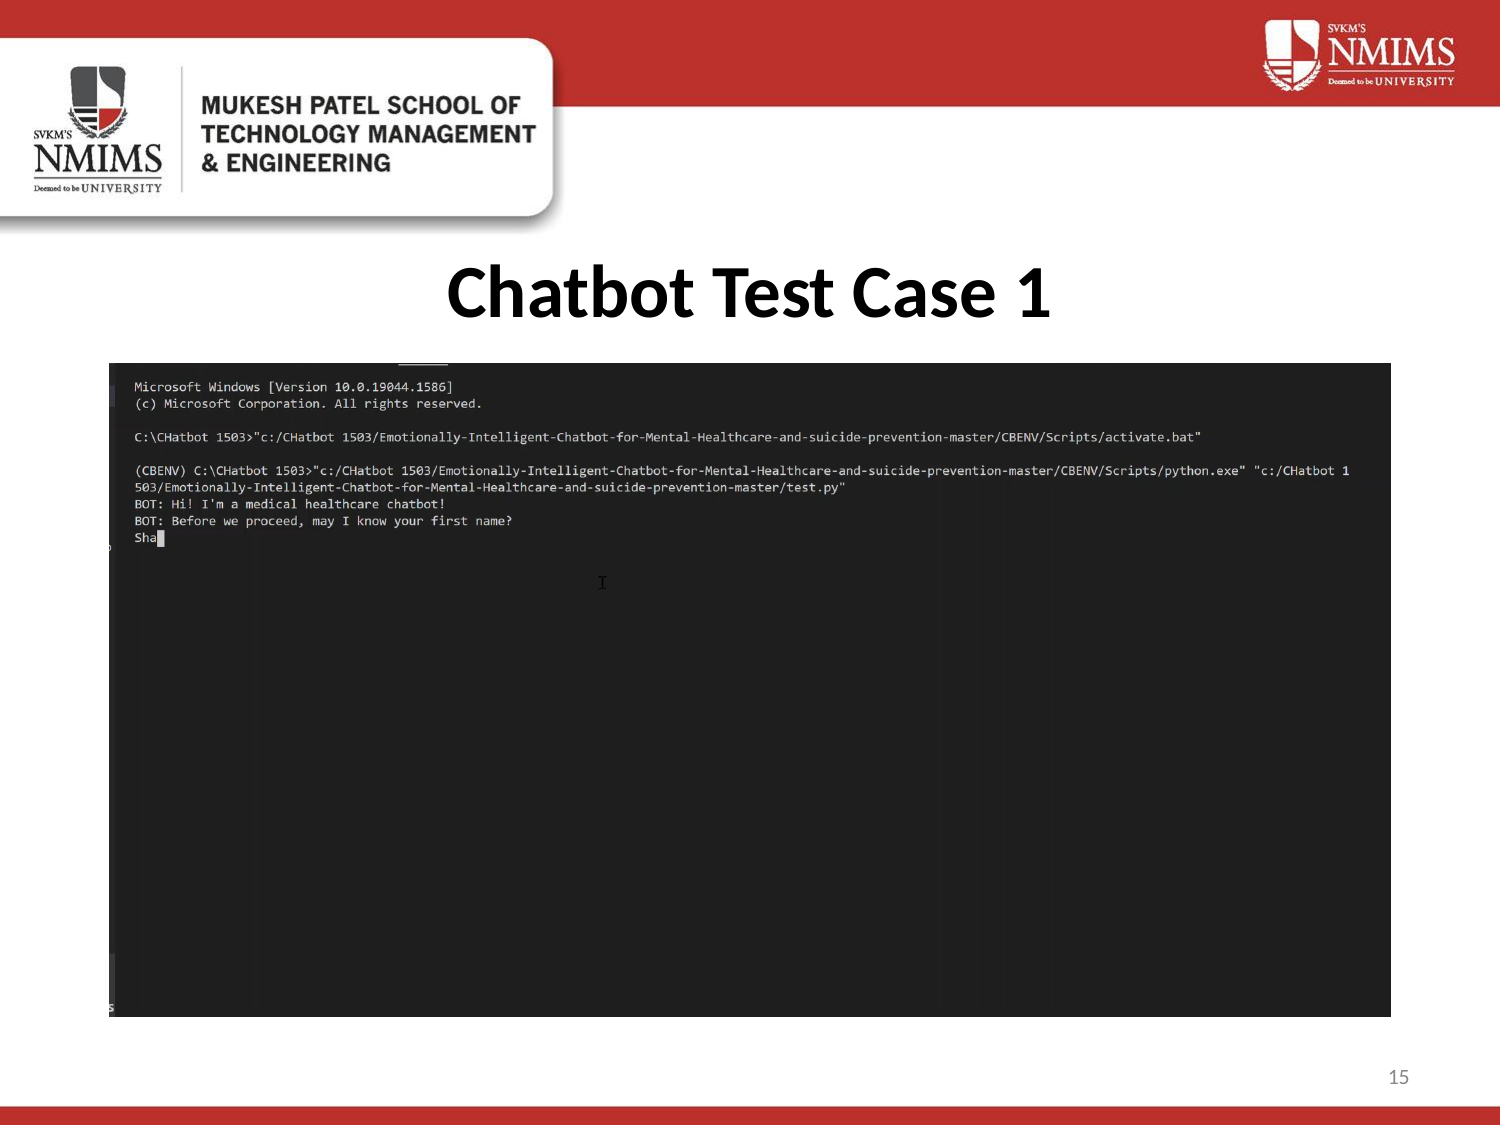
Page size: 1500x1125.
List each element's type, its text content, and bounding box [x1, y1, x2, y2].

title Chatbot Test Case 1 [75, 212, 1425, 363]
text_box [108, 362, 1392, 1019]
slide_number 15 [1074, 1045, 1425, 1106]
picture [0, 0, 1500, 1125]
